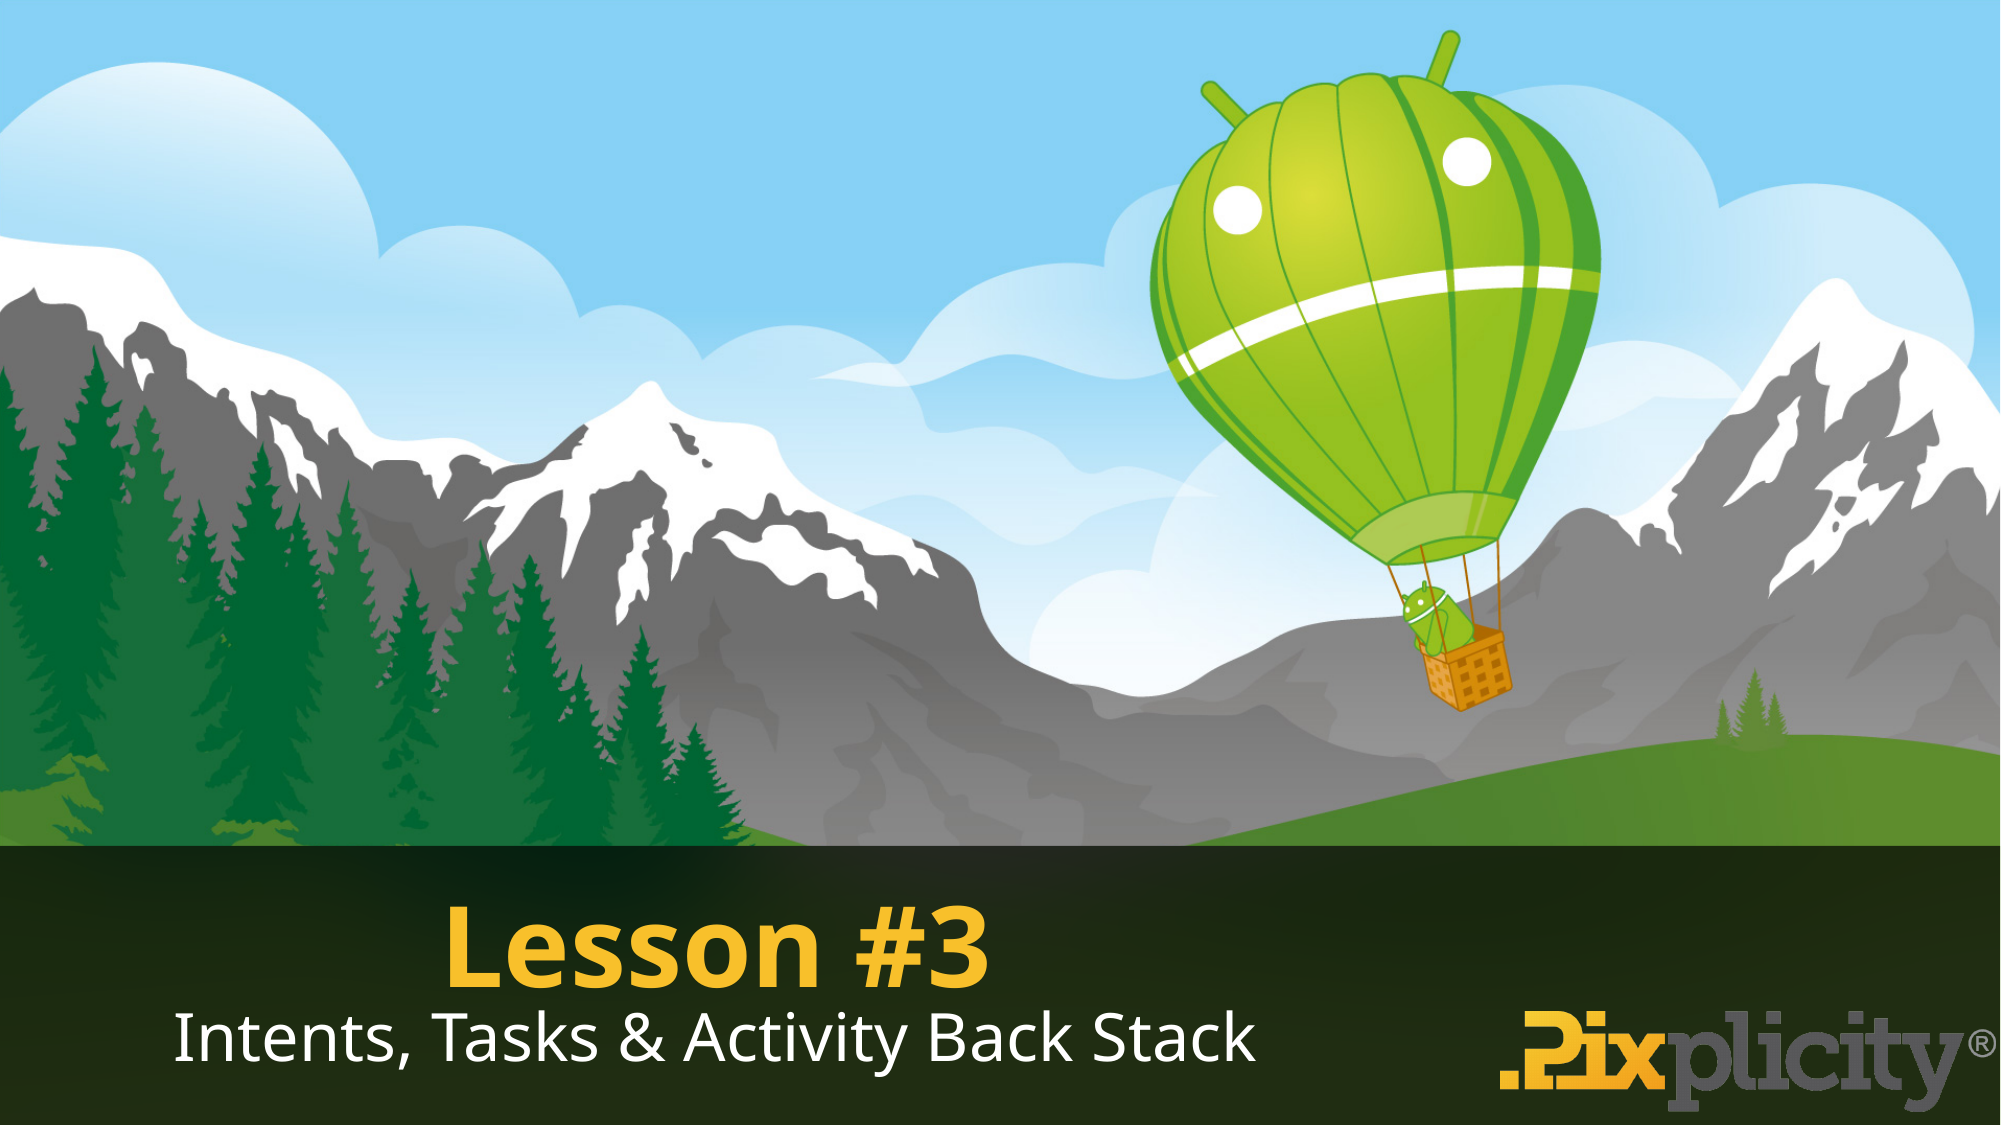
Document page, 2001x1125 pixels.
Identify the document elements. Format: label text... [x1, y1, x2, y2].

picture [0, 0, 2001, 1125]
title Lesson #3 [0, 864, 1449, 987]
subtitle Intents, Tasks & Activity Back Stack [0, 987, 1449, 1125]
